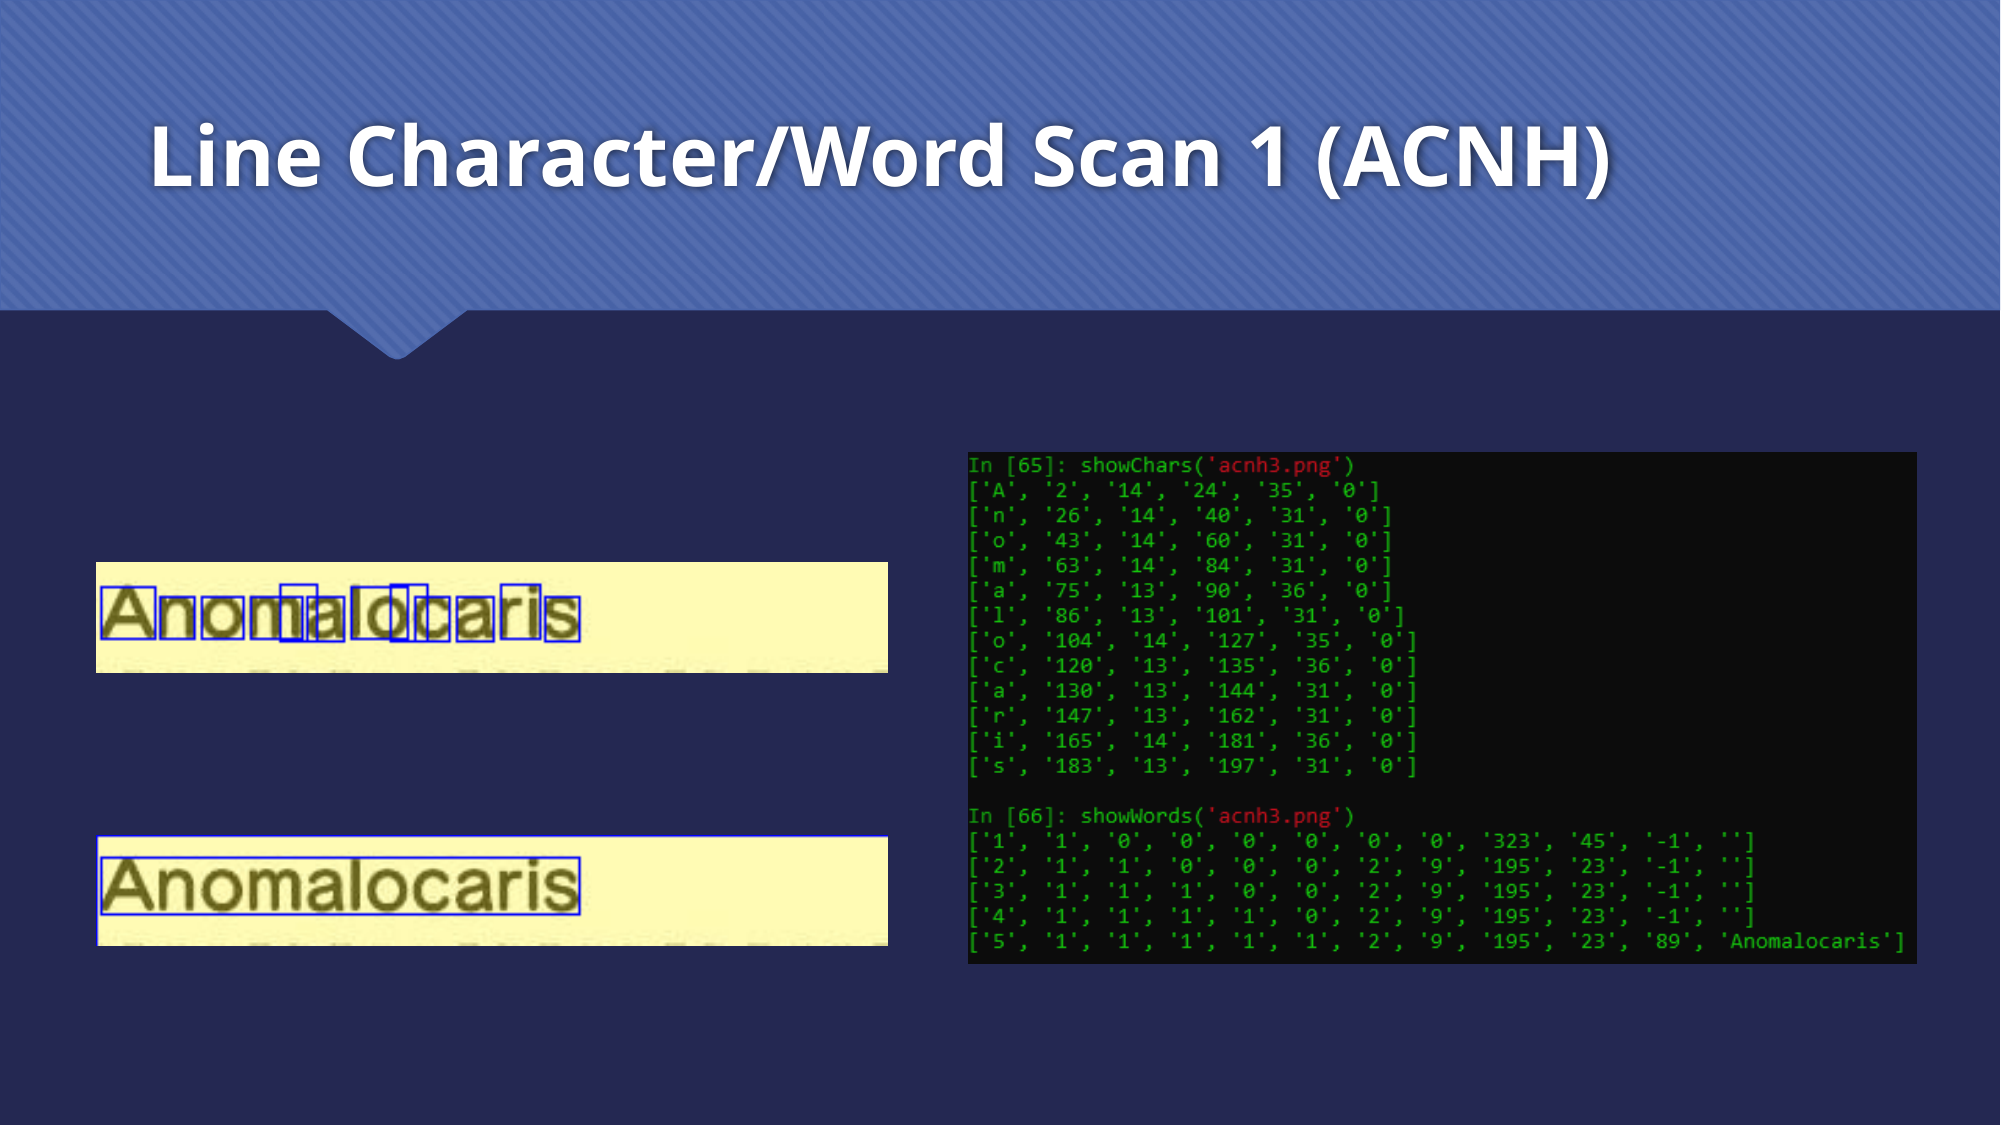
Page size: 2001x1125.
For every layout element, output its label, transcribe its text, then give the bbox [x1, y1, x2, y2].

title Line Character/Word Scan 1 (ACNH) [132, 73, 1868, 233]
picture [96, 834, 888, 946]
picture [968, 452, 1918, 964]
picture [96, 562, 888, 673]
